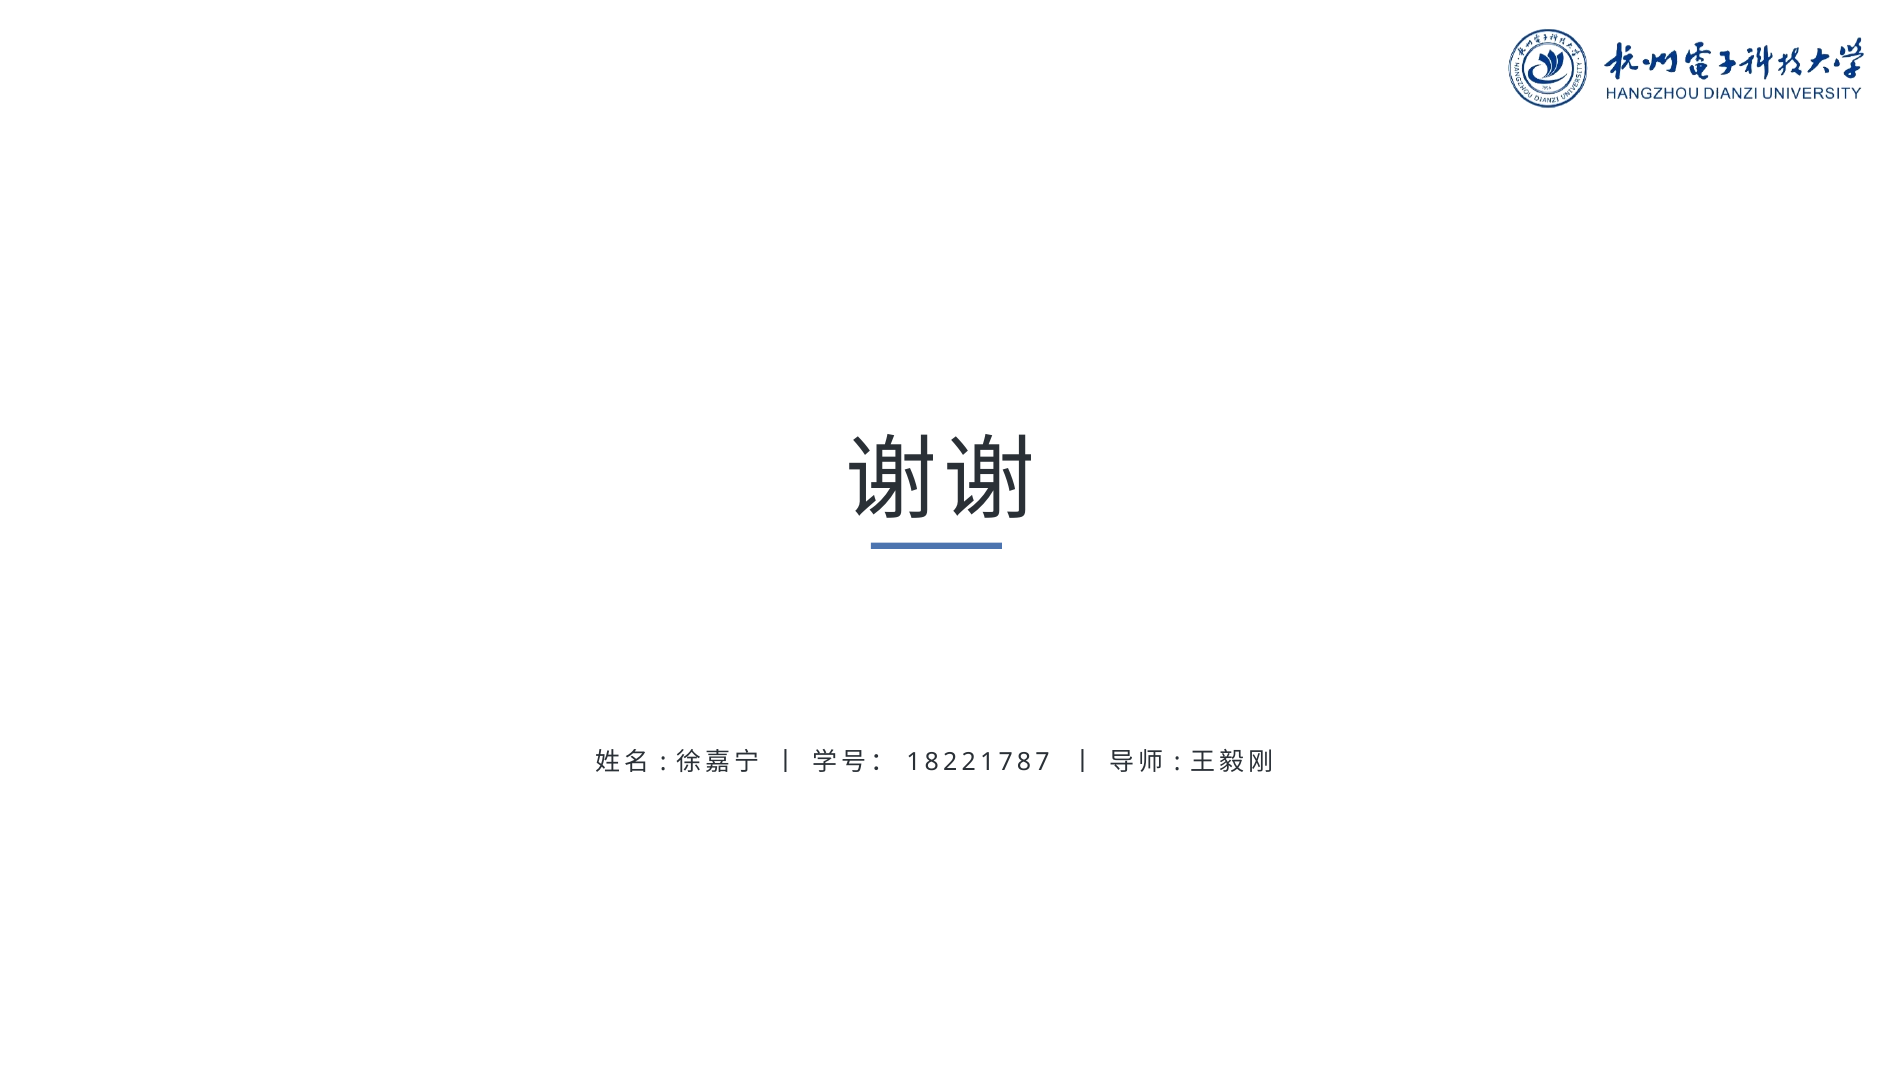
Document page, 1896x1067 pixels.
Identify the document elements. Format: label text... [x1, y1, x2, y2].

text_box 姓名:徐嘉宁 丨 学号：18221787 丨 导师:王毅刚 [454, 739, 1416, 778]
picture [1472, 20, 1896, 115]
text_box 谢谢 [208, 403, 1673, 561]
